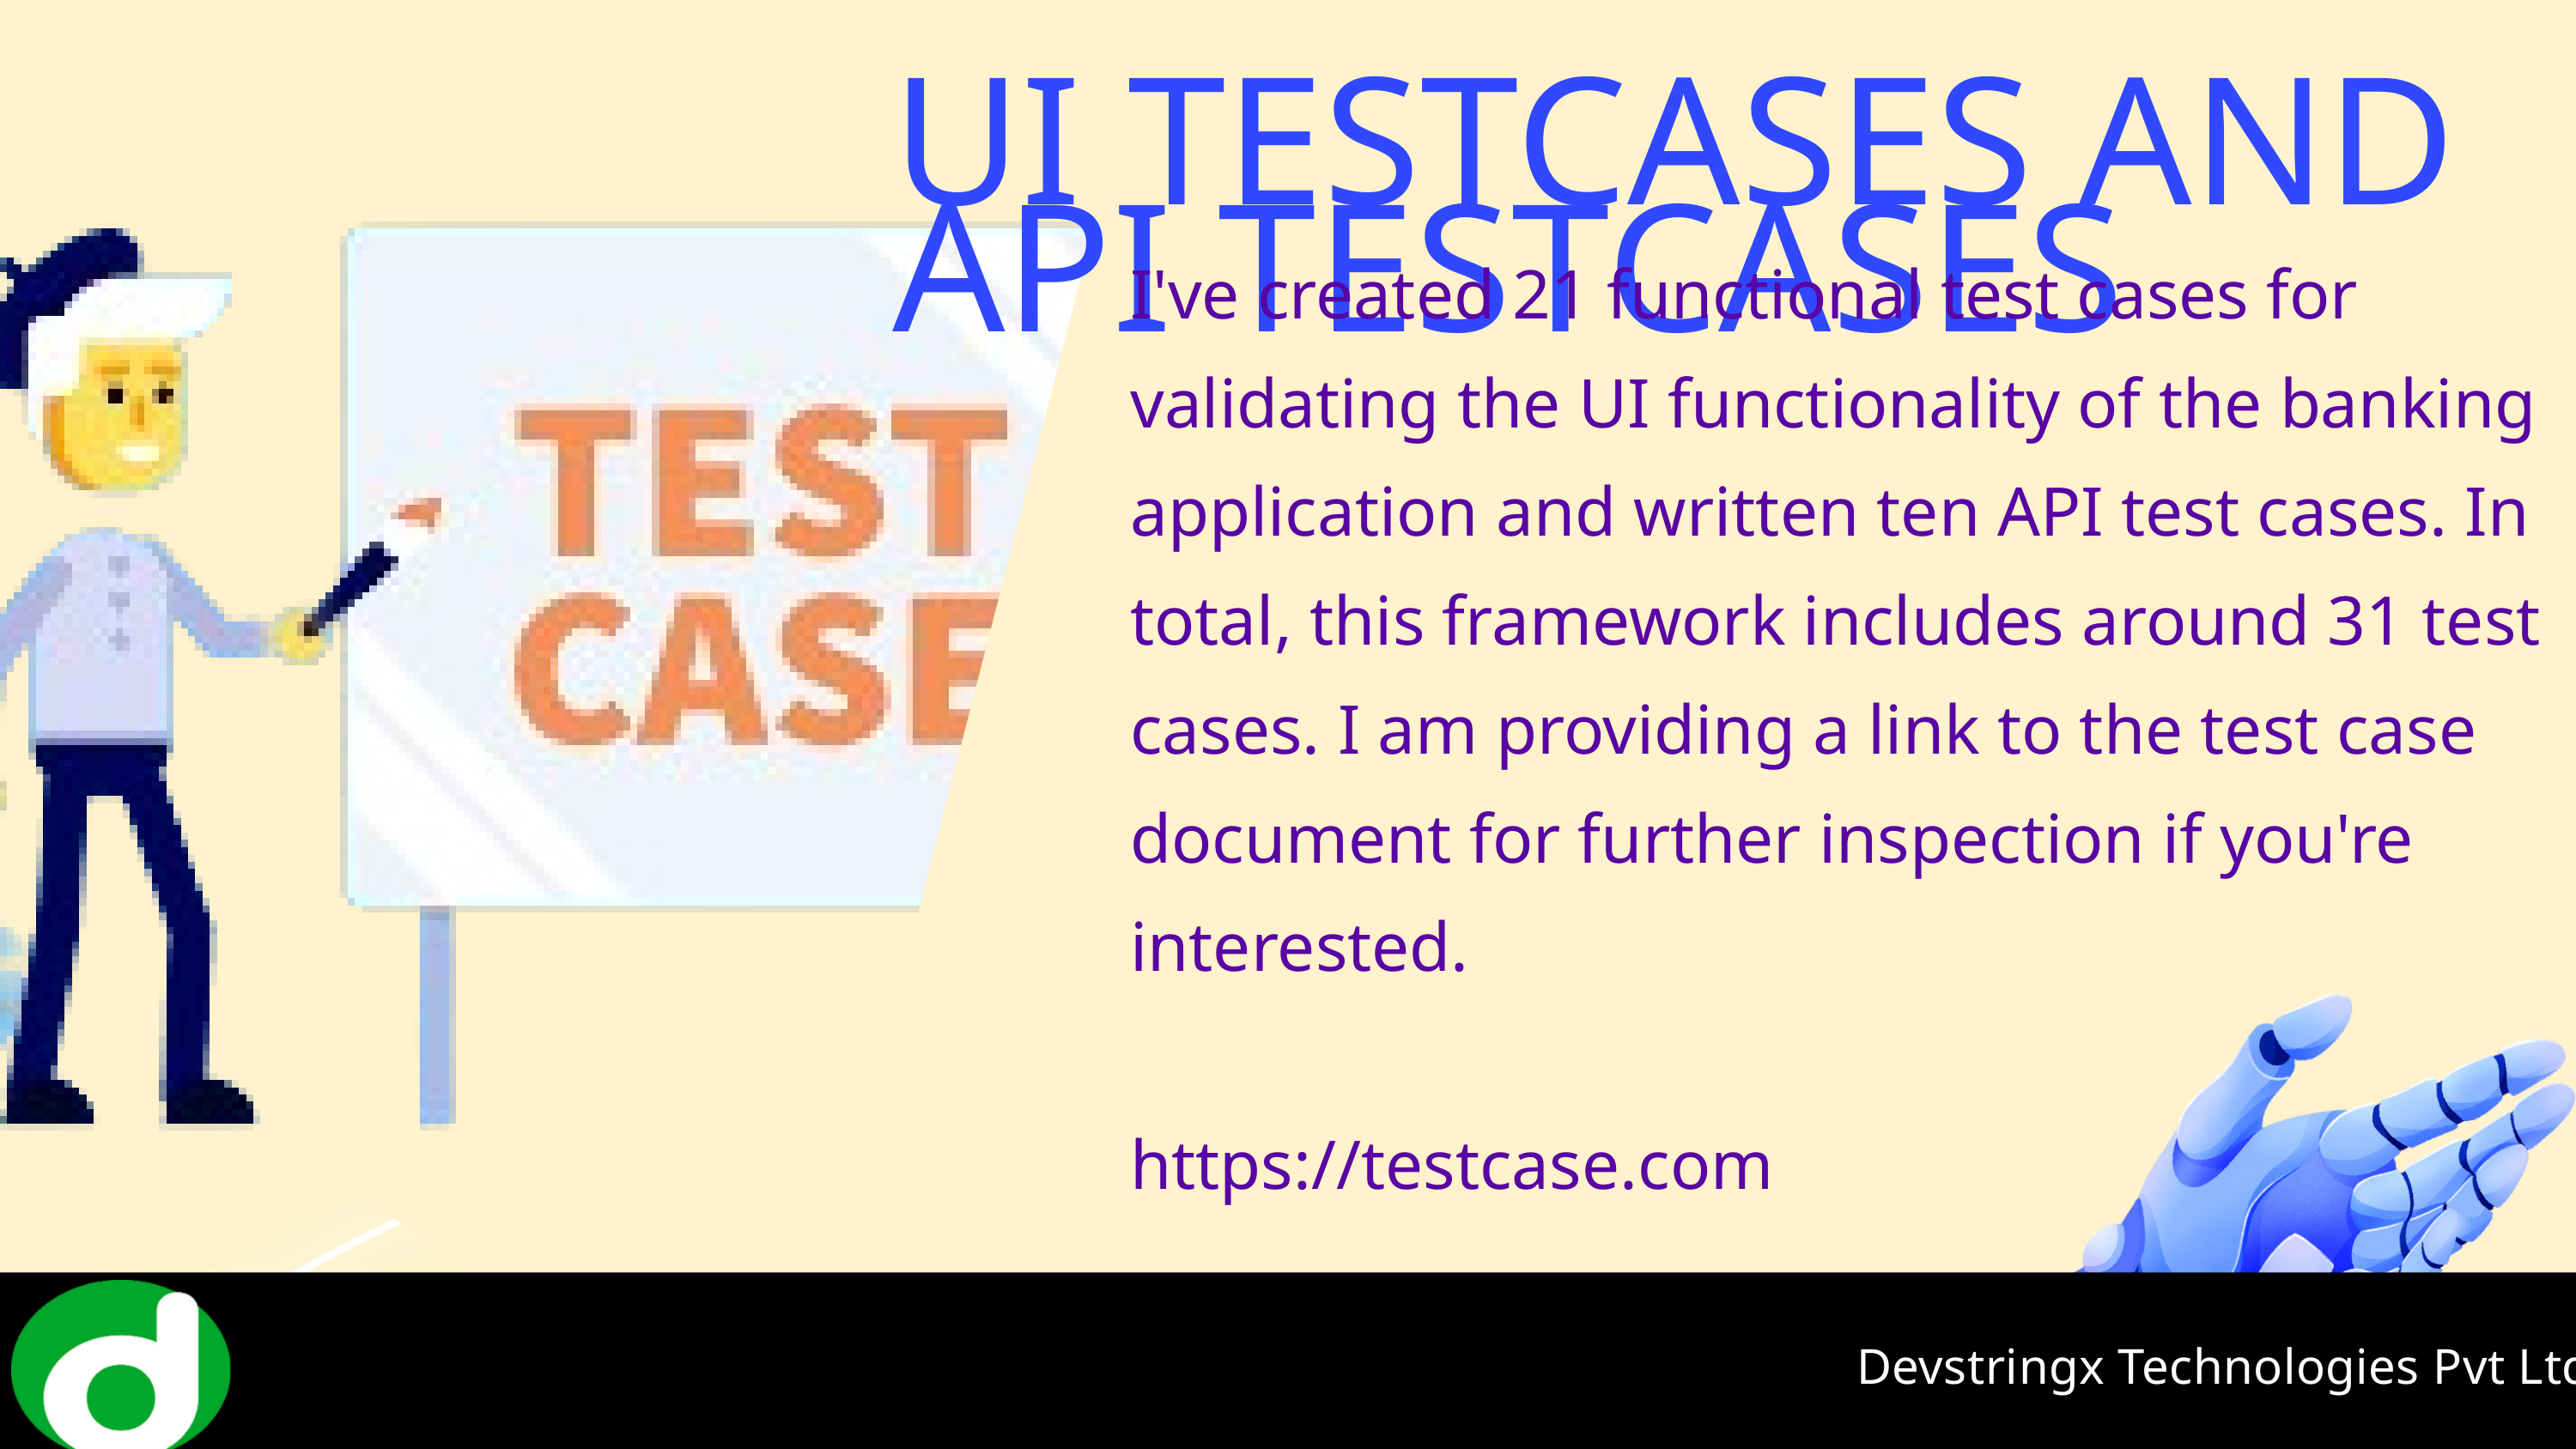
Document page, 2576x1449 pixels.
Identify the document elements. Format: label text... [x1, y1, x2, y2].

text_box I've created 21 functional test cases for validating the UI functionality of the banking application and written ten API test cases. In total, this framework includes around 31 test cases. I am providing a link to the test case document for further inspection if you're interested. https://testcase.com [1133, 223, 2576, 1203]
text_box UI TESTCASES AND API TESTCASES [1133, 112, 2576, 223]
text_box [0, 1272, 2576, 1449]
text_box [0, 83, 1131, 1270]
text_box [1980, 993, 2576, 1270]
